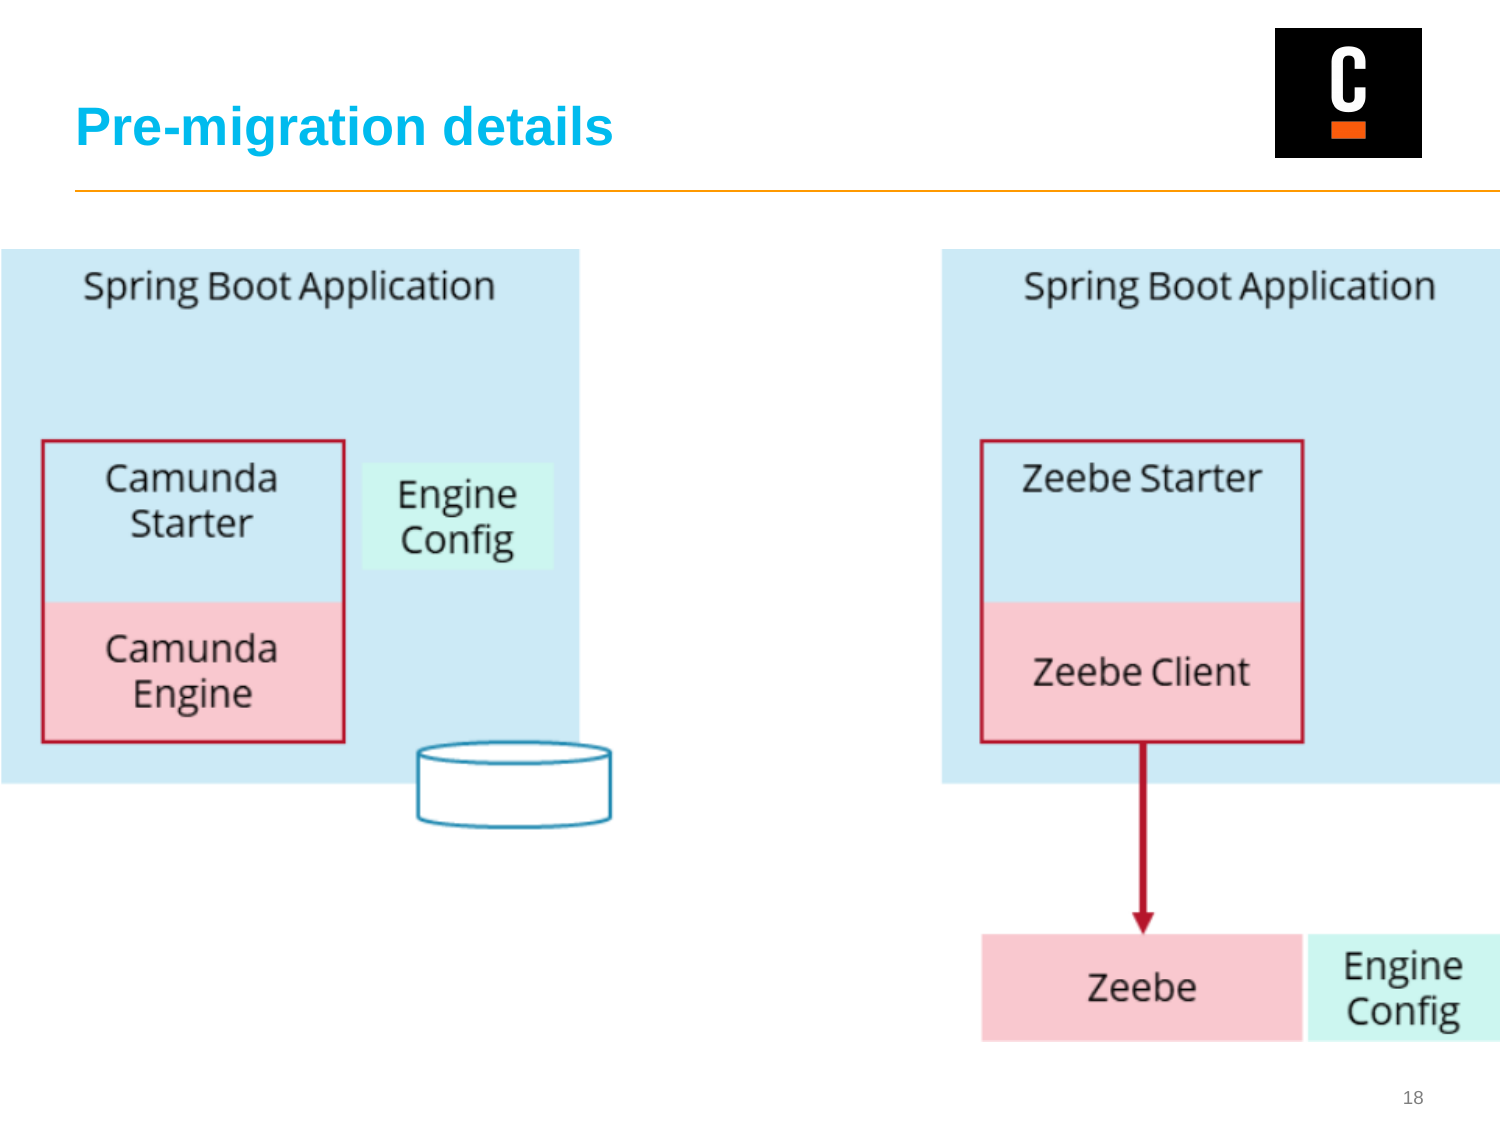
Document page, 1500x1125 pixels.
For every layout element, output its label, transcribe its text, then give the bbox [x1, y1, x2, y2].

picture [0, 249, 1500, 1042]
title Pre-migration details [75, 27, 1422, 157]
